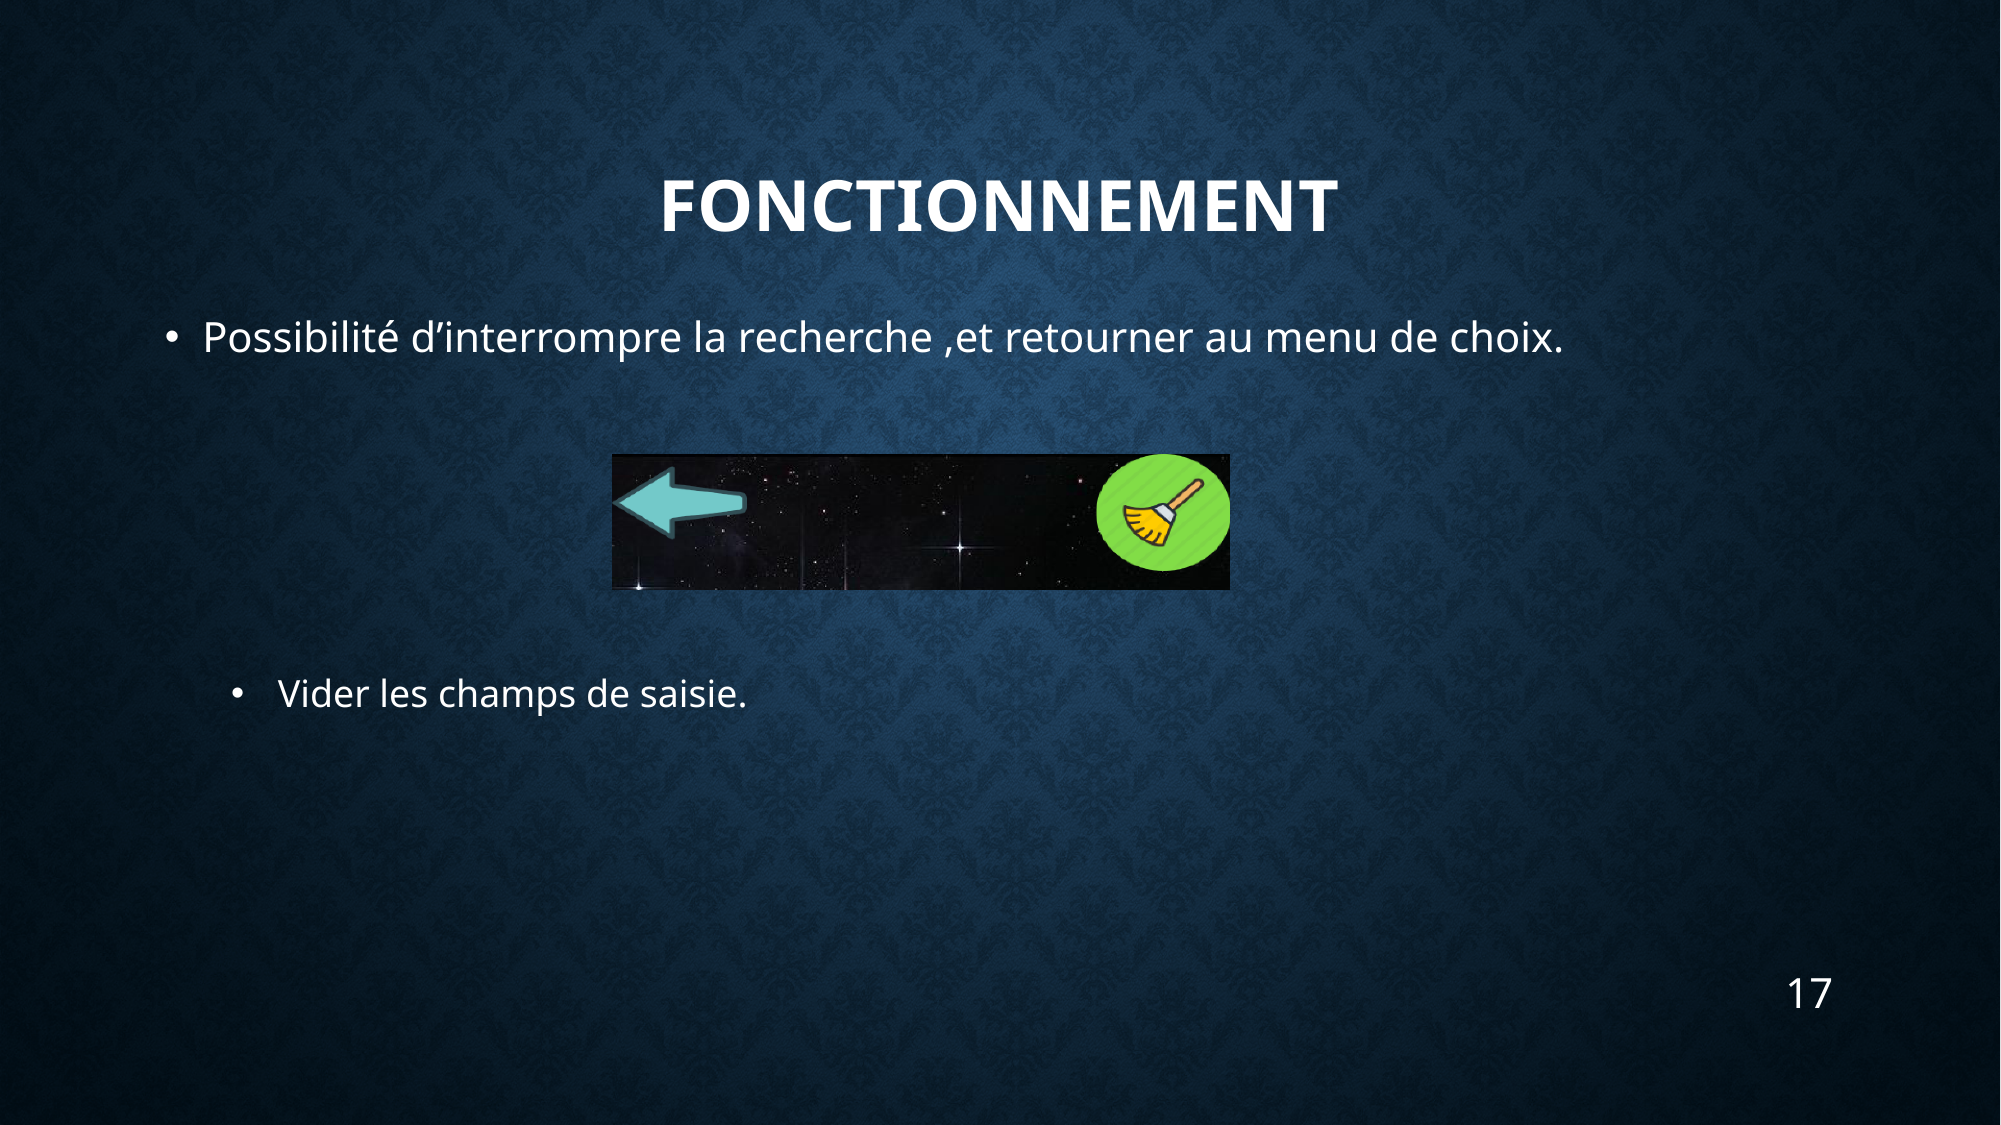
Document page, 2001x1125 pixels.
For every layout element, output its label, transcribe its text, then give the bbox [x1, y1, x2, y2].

slide_number 17 [1724, 965, 1849, 1025]
picture [611, 453, 1231, 591]
title fonctionnement [149, 99, 1849, 293]
list Possibilité d’interrompre la recherche ,et retourner au menu de choix. [149, 293, 1849, 421]
text_box Vider les champs de saisie. [216, 662, 1725, 723]
